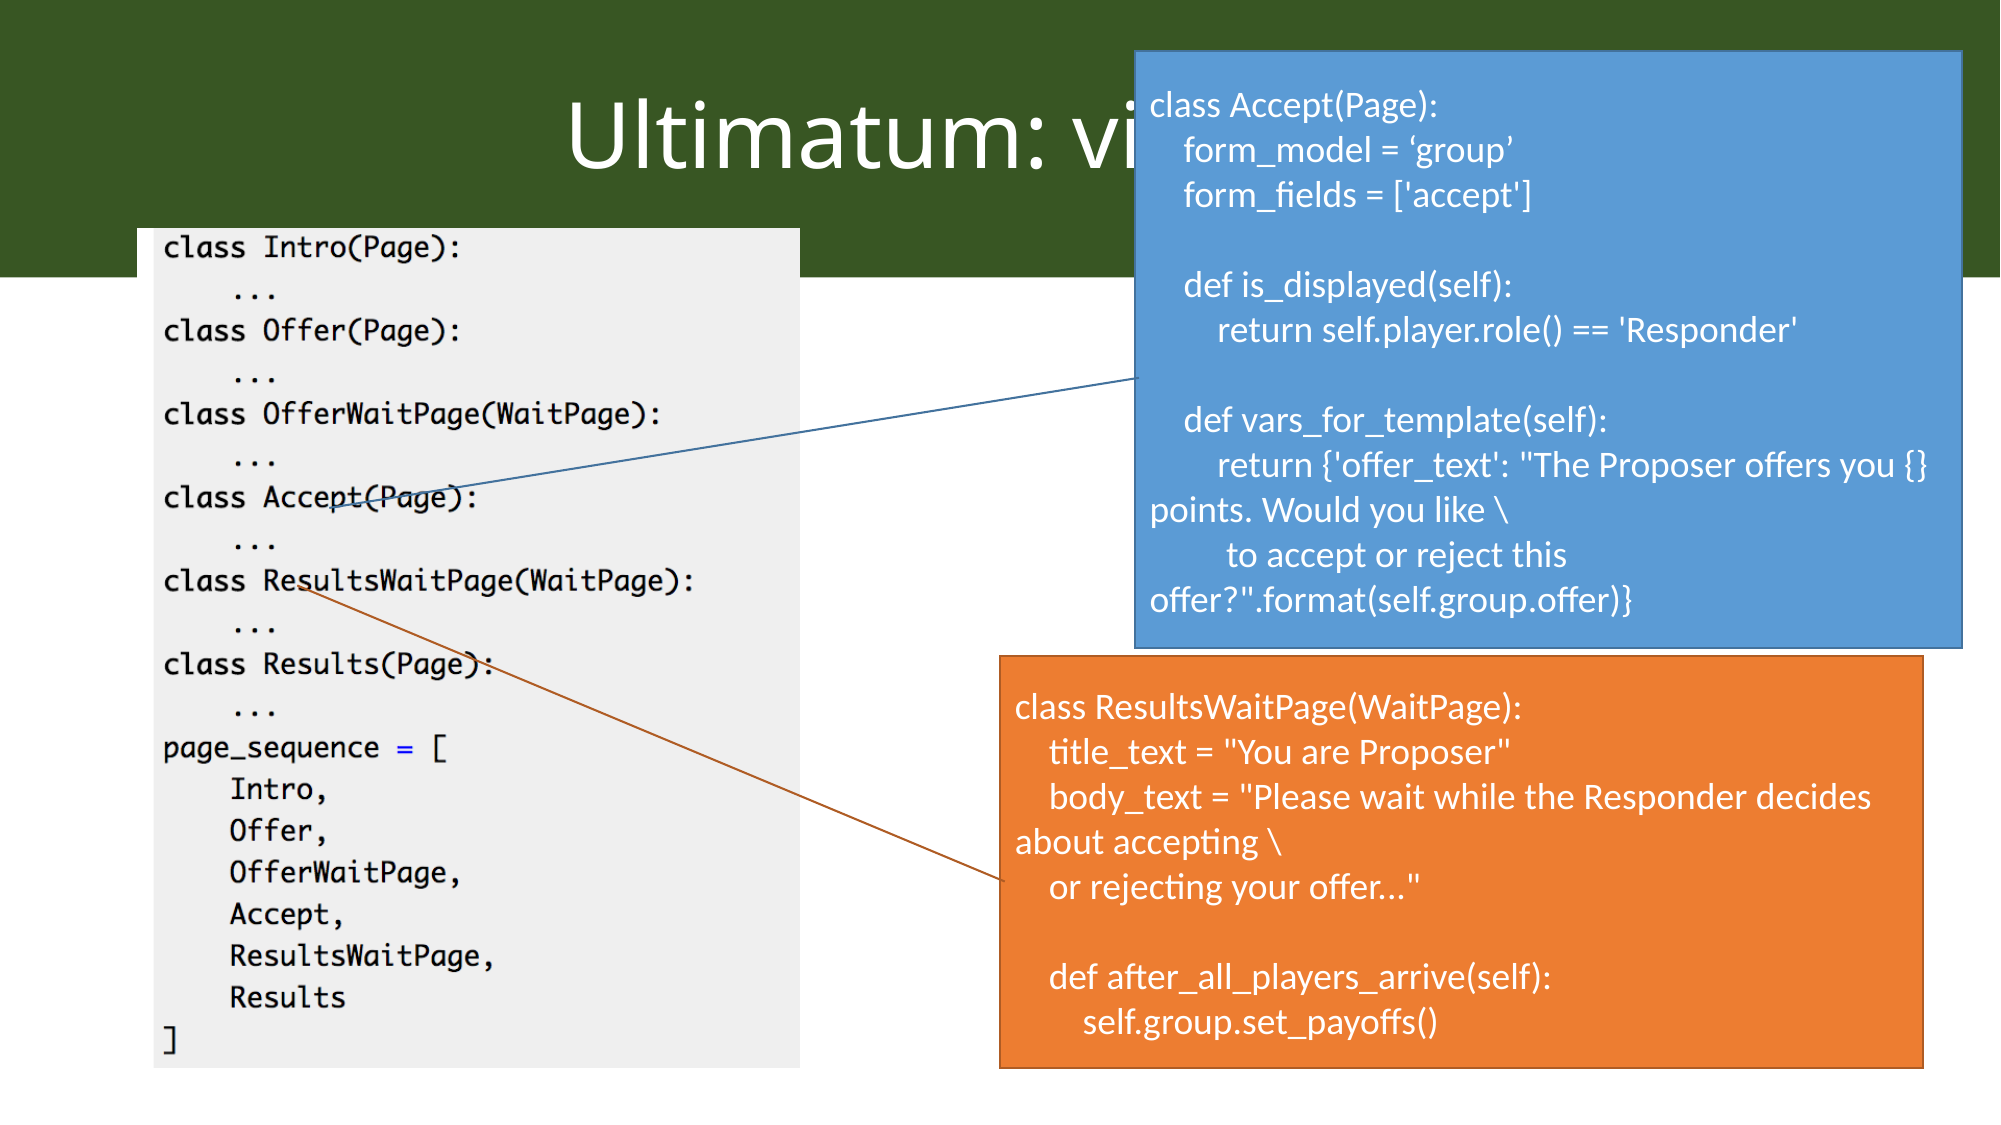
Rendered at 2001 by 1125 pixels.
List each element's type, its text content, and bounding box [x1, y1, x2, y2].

picture [137, 228, 800, 1068]
title Ultimatum: views.py [0, 0, 2000, 278]
text_box class Accept(Page): form_model = ‘group’ form_fields = ['accept'] def is_displayed(self): return self.player.role() == 'Responder' def vars_for_template(self): return {'offer_text': "The Proposer offers you {} points. Would you like \ to accept or reject this offer?".format(self.group.offer)} [800, 50, 1963, 649]
text_box class ResultsWaitPage(WaitPage): title_text = "You are Proposer" body_text = "Please wait while the Responder decides about accepting \ or rejecting your offer..." def after_all_players_arrive(self): self.group.set_payoffs() [800, 655, 1924, 1069]
